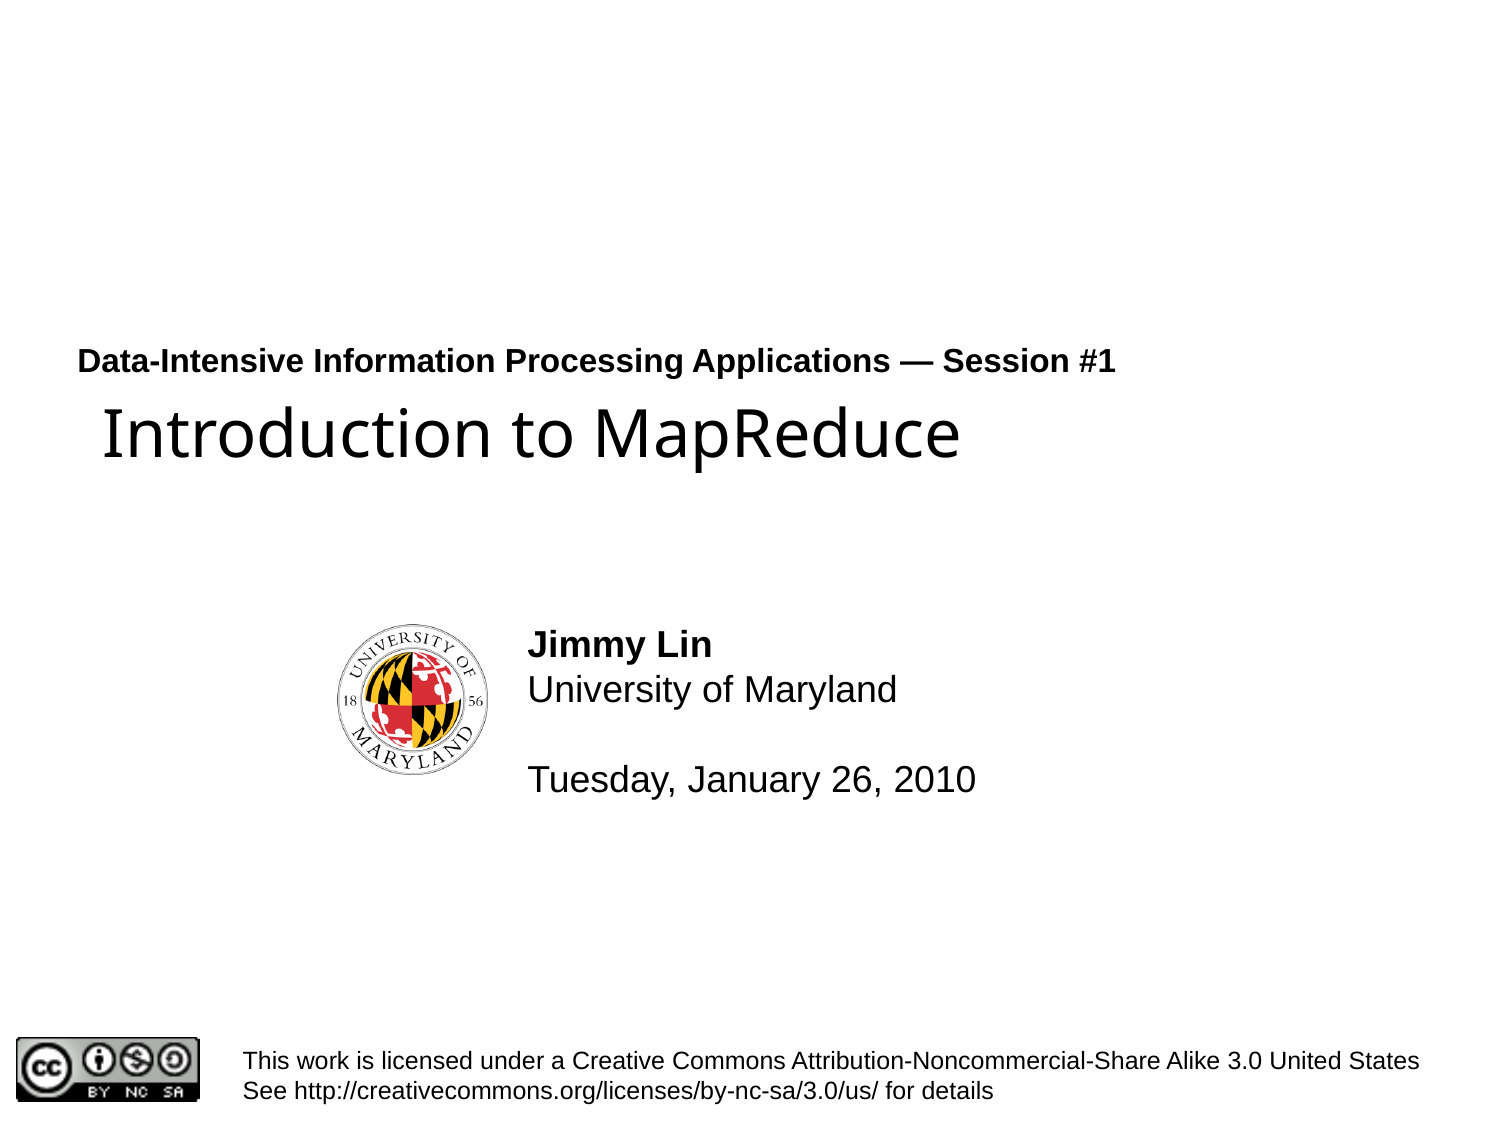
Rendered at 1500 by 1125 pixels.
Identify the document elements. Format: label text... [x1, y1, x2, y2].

text_box This work is licensed under a Creative Commons Attribution-Noncommercial-Share Alike 3.0 United States See http://creativecommons.org/licenses/by-nc-sa/3.0/us/ for details [227, 1037, 1438, 1113]
text_box Jimmy Lin University of Maryland Tuesday, January 26, 2010 [512, 612, 1438, 938]
picture [16, 1037, 201, 1103]
text_box Introduction to MapReduce [87, 287, 1450, 575]
picture [337, 624, 488, 776]
text_box Data-Intensive Information Processing Applications ― Session #1 [62, 331, 1263, 387]
